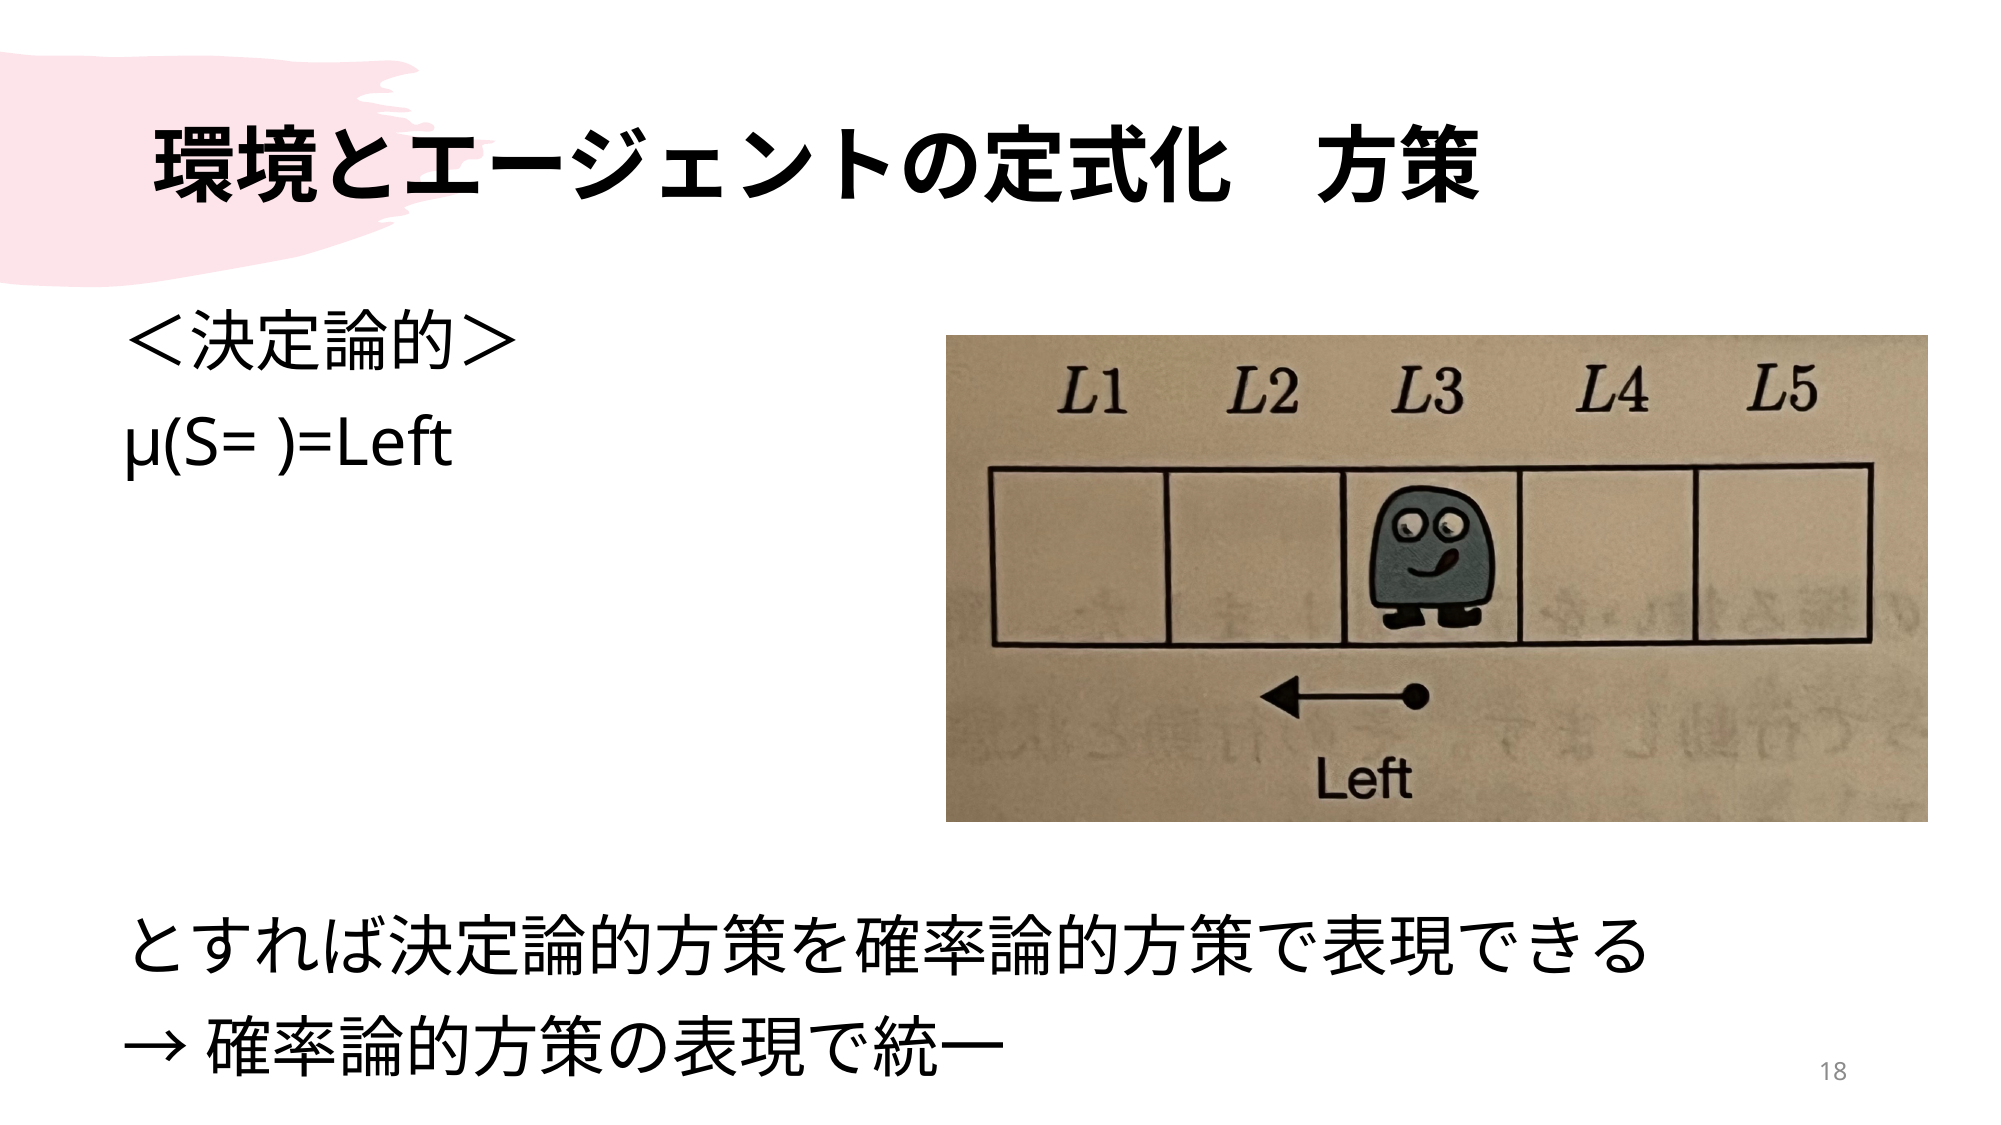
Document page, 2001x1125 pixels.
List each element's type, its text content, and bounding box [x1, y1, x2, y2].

slide_number 18 [1412, 1042, 1863, 1103]
picture [946, 335, 1928, 822]
title 環境とエージェントの定式化 方策 [137, 59, 1863, 278]
